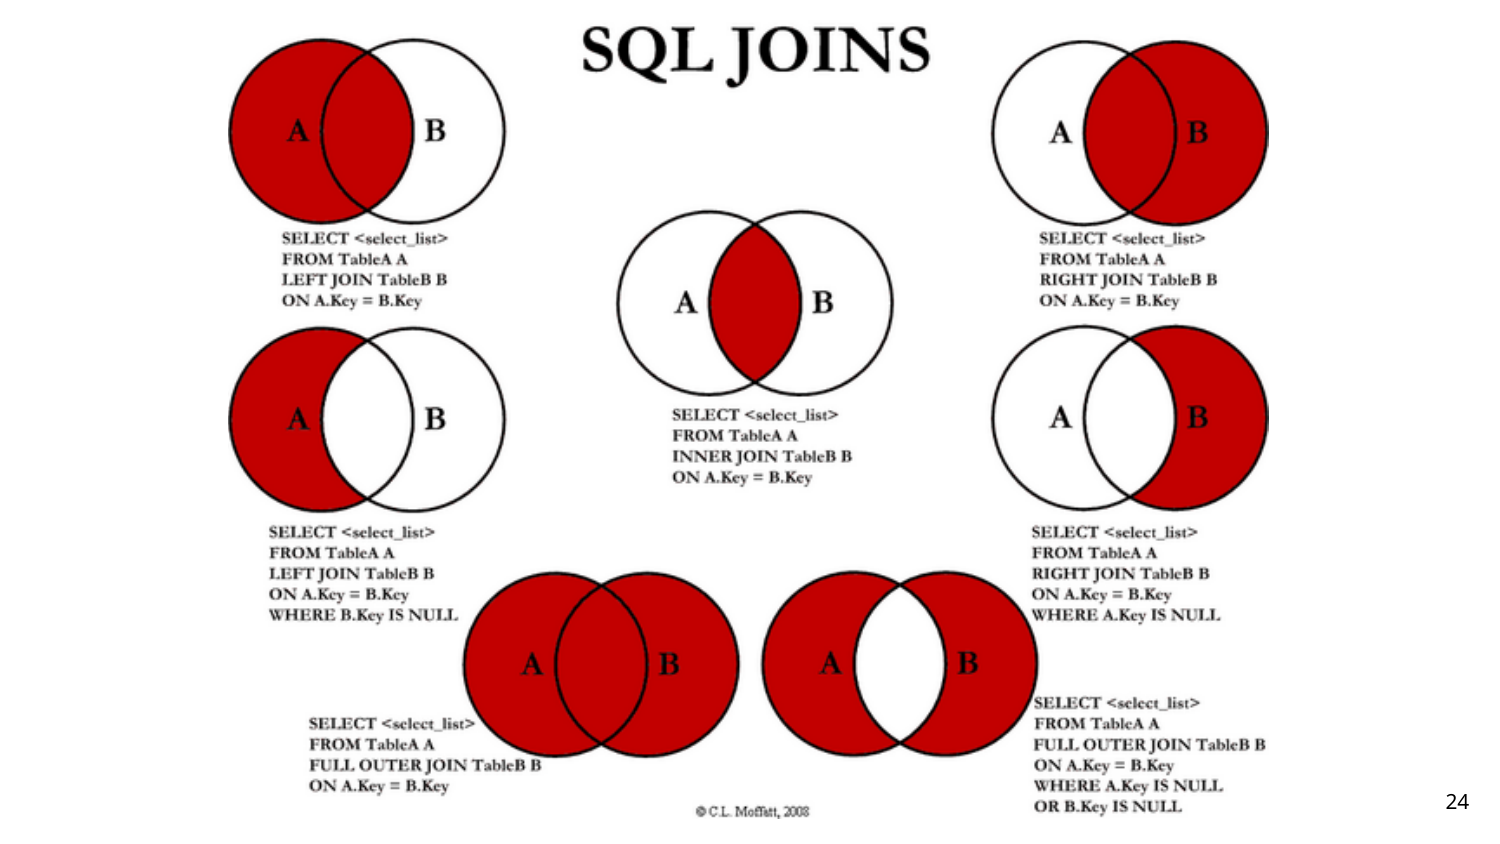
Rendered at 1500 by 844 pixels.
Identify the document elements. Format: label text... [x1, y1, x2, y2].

slide_number ‹#› [1394, 769, 1484, 834]
picture [227, 0, 1270, 819]
